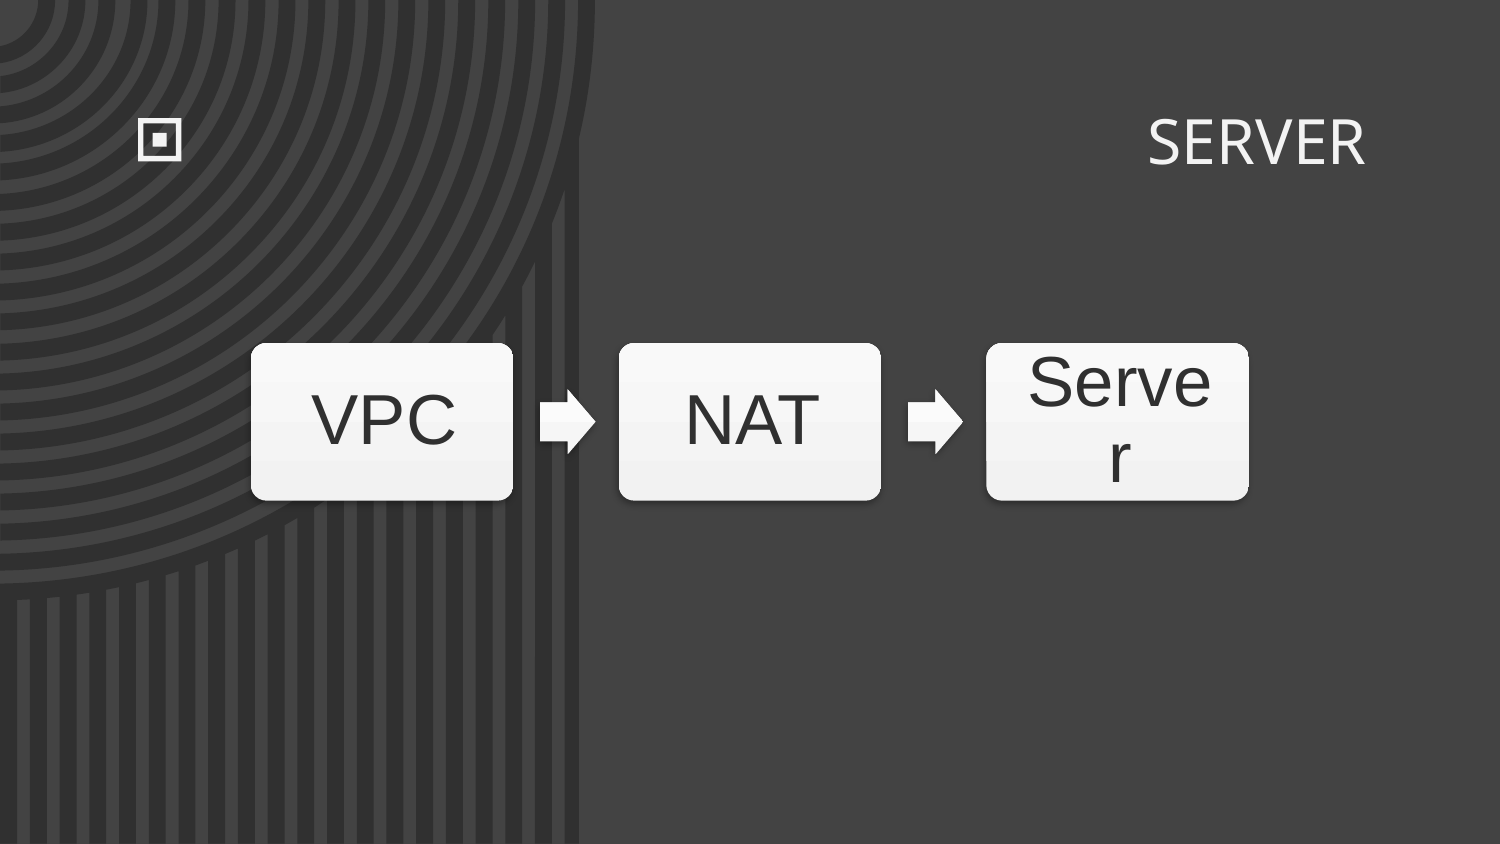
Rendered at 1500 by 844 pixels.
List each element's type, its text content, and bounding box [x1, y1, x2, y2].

title SERVER [118, 87, 248, 240]
title SERVER [1250, 87, 1382, 240]
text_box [249, 88, 1251, 756]
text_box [137, 117, 182, 162]
